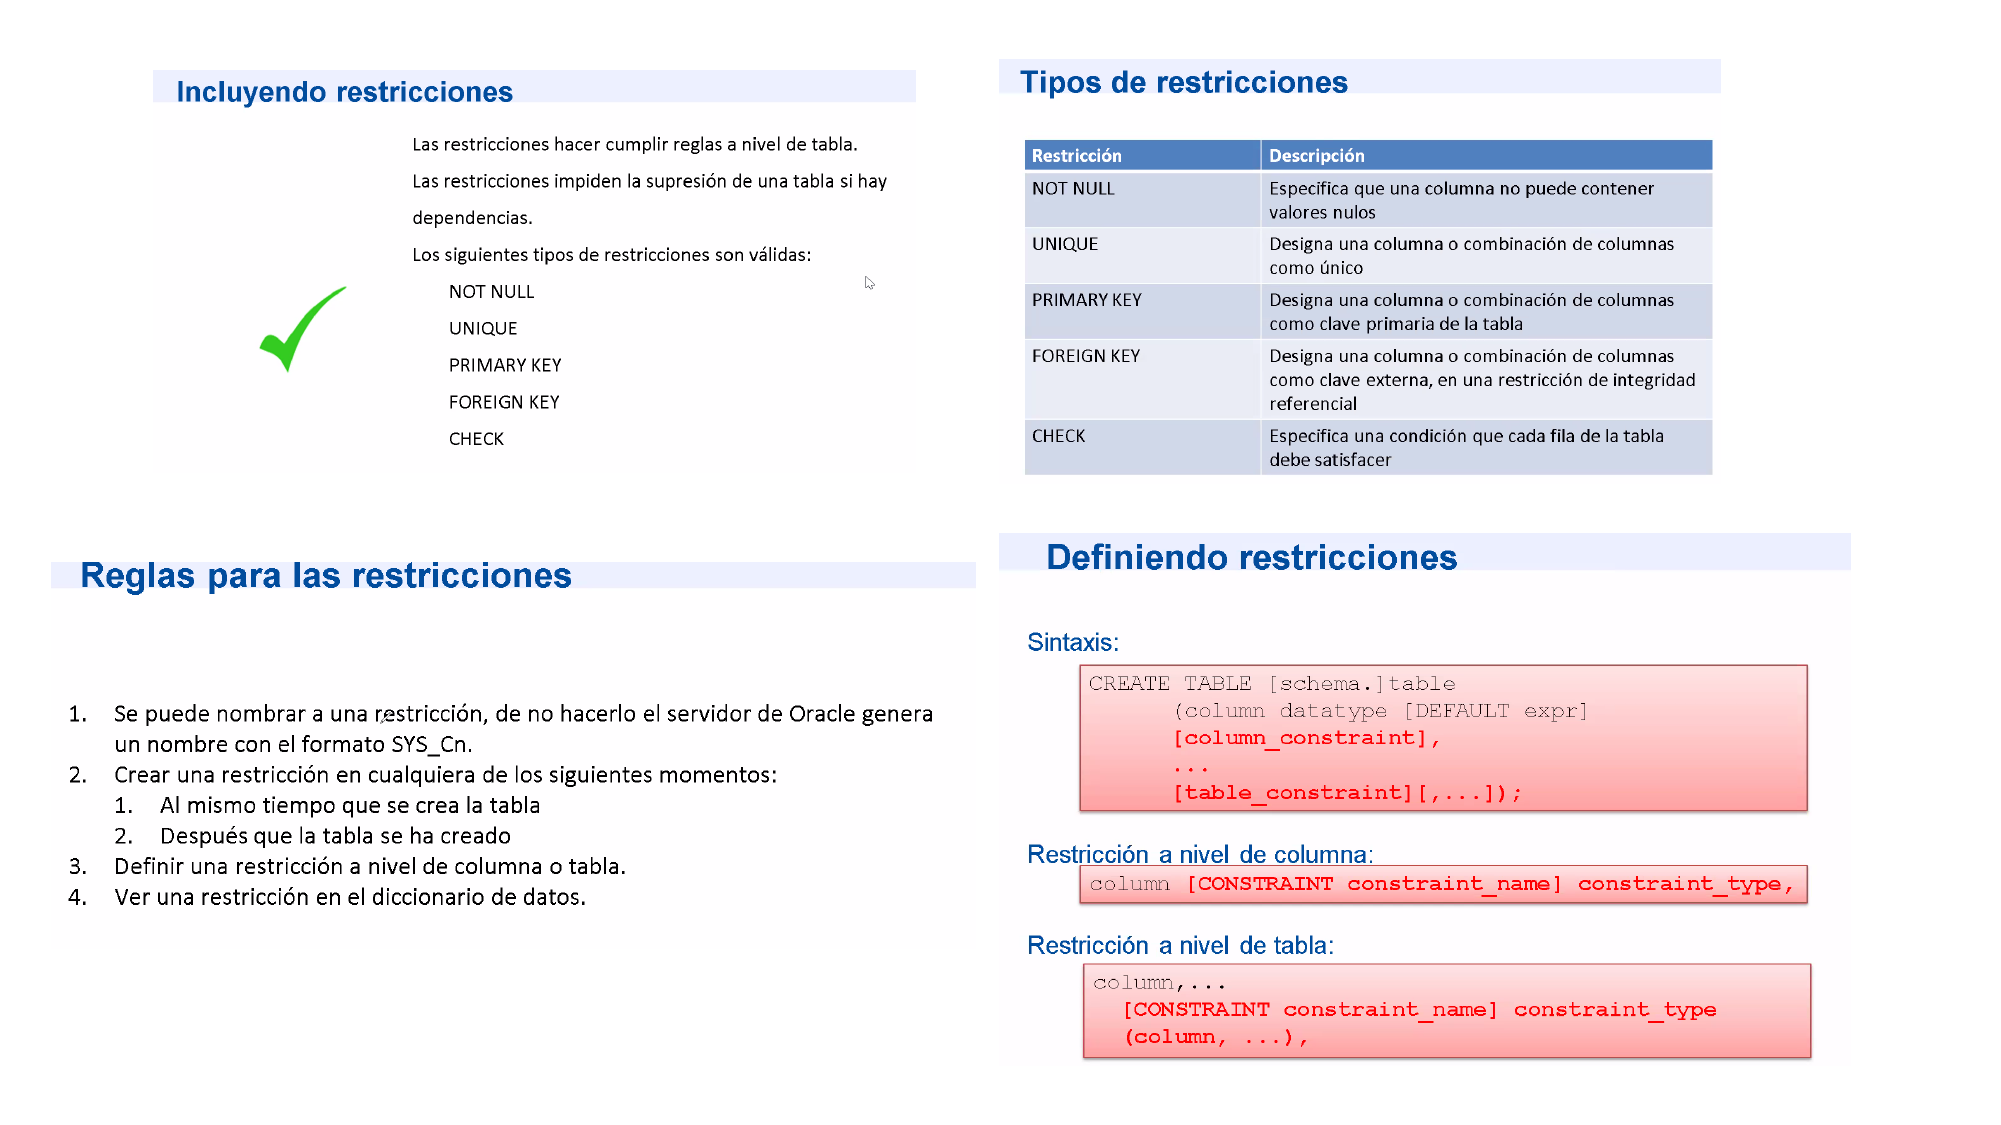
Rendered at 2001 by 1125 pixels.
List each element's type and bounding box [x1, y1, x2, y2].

picture [51, 562, 976, 949]
picture [999, 533, 1851, 1066]
picture [999, 59, 1721, 484]
picture [153, 70, 916, 473]
